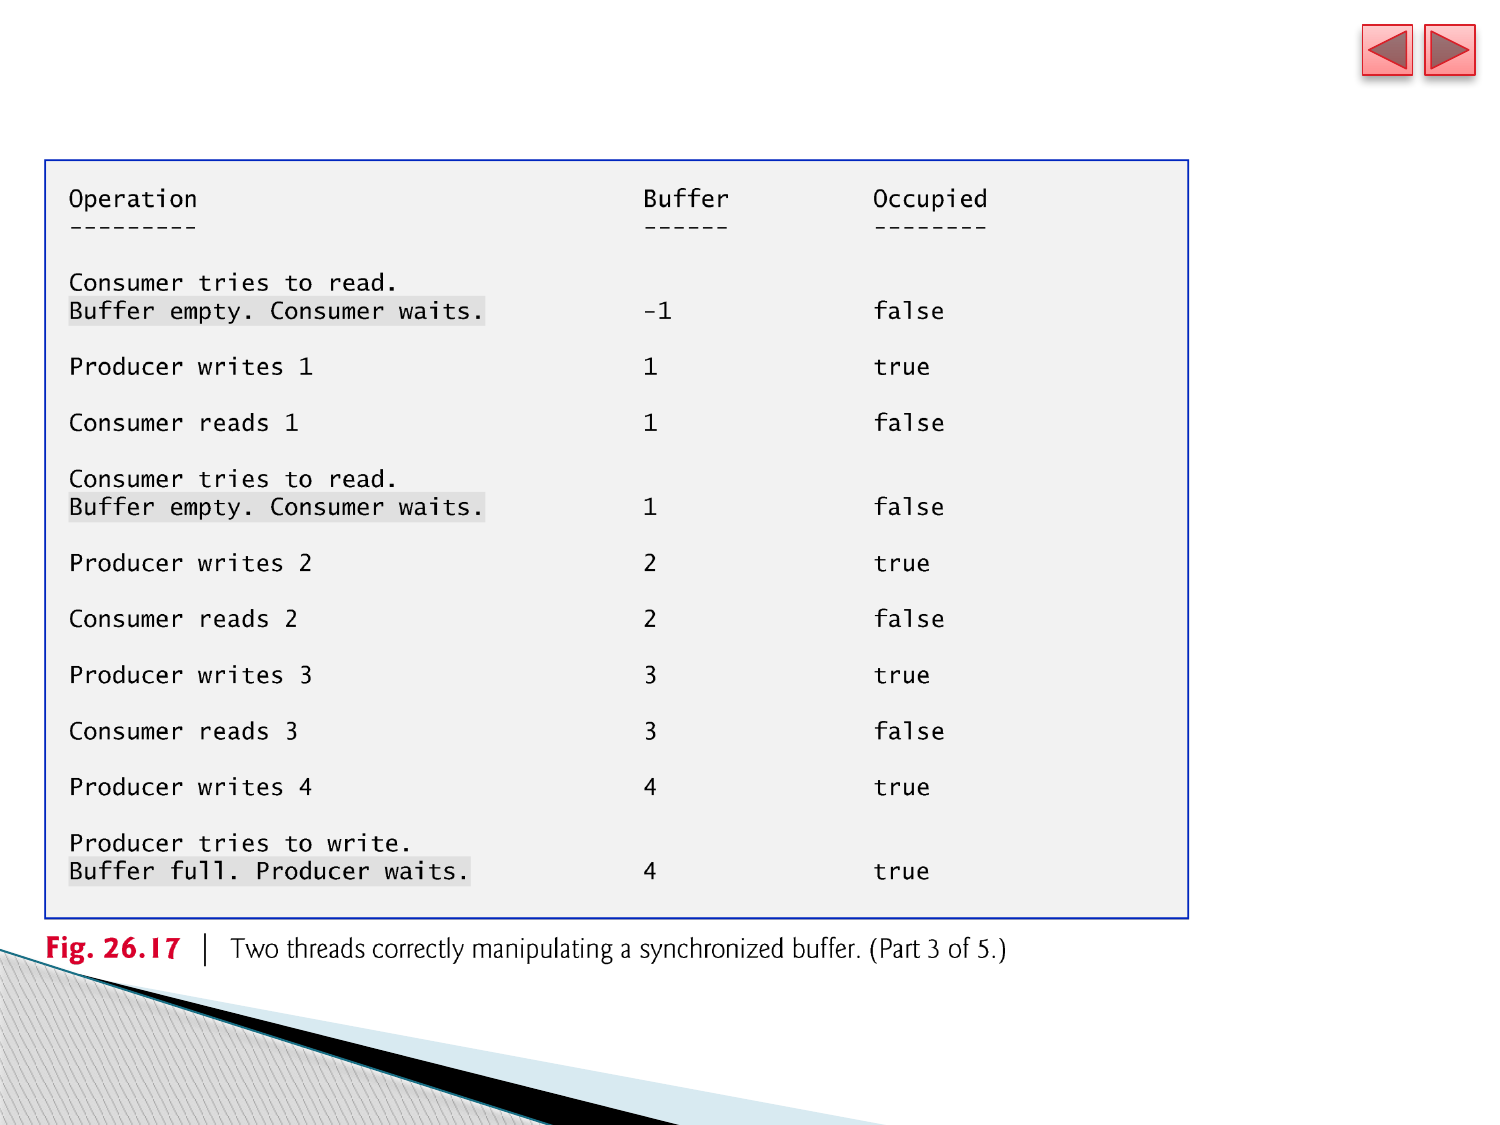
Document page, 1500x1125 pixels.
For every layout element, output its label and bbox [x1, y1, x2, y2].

picture [0, 106, 1500, 1018]
